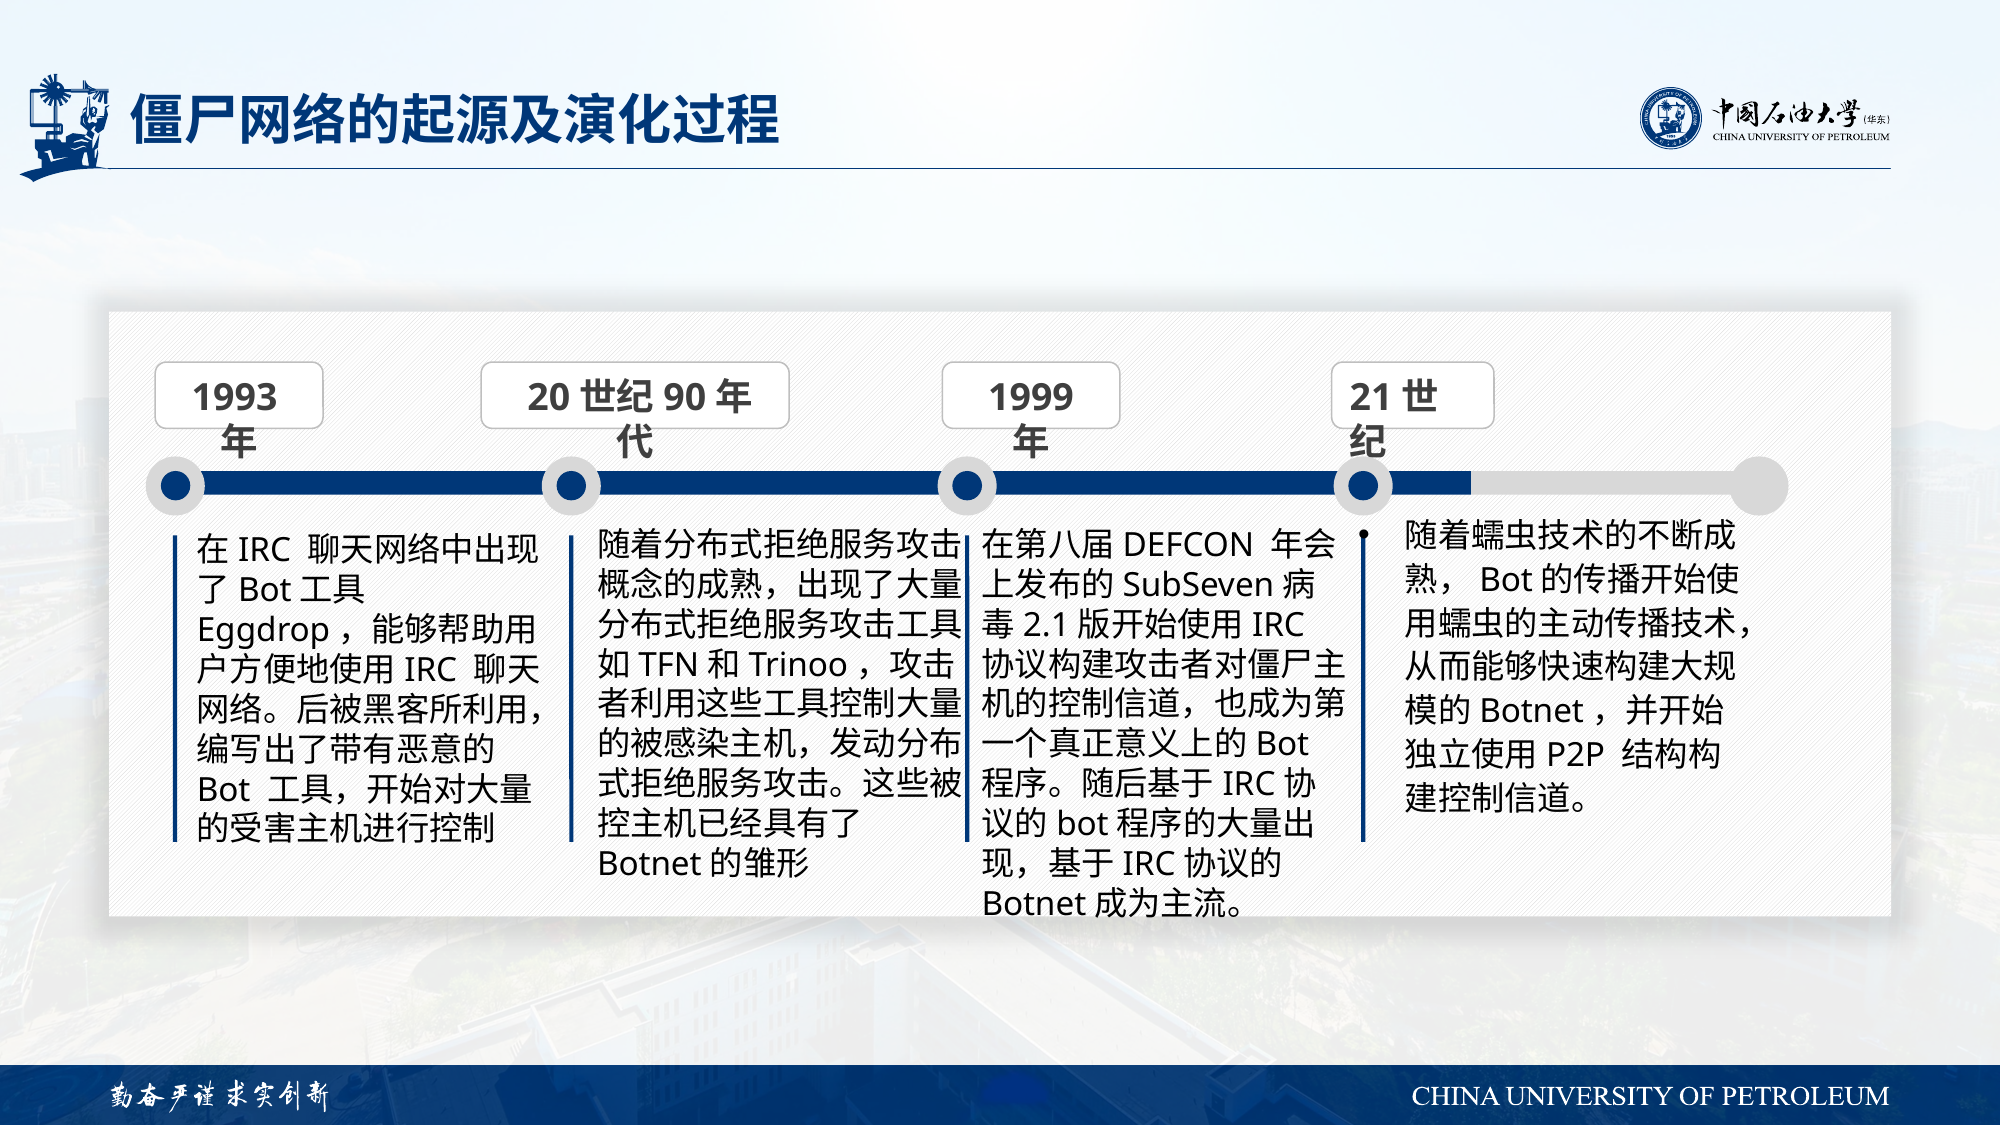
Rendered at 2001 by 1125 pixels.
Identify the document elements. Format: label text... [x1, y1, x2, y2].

text_box [952, 470, 983, 501]
text_box 随着分布式拒绝服务攻击概念的成熟，出现了大量分布式拒绝服务攻击工具如TFN和Trinoo，攻击者利用这些工具控制大量的被感染主机，发动分布式拒绝服务攻击。这些被控主机已经具有了Botnet的雏形 [597, 515, 964, 890]
text_box 随着蠕虫技术的不断成熟，Bot的传播开始使用蠕虫的主动传播技术，从而能够快速构建大规模的Botnet，并开始独立使用P2P 结构构建控制信道。 [1358, 502, 1753, 825]
text_box 1999 年 [942, 362, 1120, 429]
text_box [1348, 470, 1379, 501]
text_box 1993年 [155, 362, 324, 429]
text_box 21世纪 [1331, 362, 1495, 429]
text_box [937, 456, 997, 516]
text_box [1390, 471, 1471, 495]
text_box [541, 456, 601, 516]
text_box [145, 456, 205, 516]
title 僵尸网络的起源及演化过程 [129, 94, 1330, 151]
text_box 在IRC 聊天网络中出现了Bot工具Eggdrop，能够帮助用户方便地使用IRC 聊天网络。后被黑客所利用，编写出了带有恶意的Bot 工具，开始对大量的受害主机进行控制 [196, 520, 546, 855]
text_box [202, 471, 545, 495]
text_box [1471, 471, 1732, 495]
text_box [160, 470, 191, 501]
text_box [994, 471, 1337, 495]
text_box 20世纪90年代 [481, 362, 790, 429]
text_box [1729, 456, 1789, 516]
text_box 在第八届DEFCON 年会上发布的SubSeven病毒2.1版开始使用IRC 协议构建攻击者对僵尸主机的控制信道，也成为第一个真正意义上的Bot程序。随后基于IRC协议的bot程序的大量出现，基于IRC协议的Botnet成为主流。 [981, 515, 1349, 930]
text_box [108, 310, 1892, 918]
text_box [556, 470, 587, 501]
text_box [598, 471, 941, 495]
text_box [1333, 456, 1393, 515]
